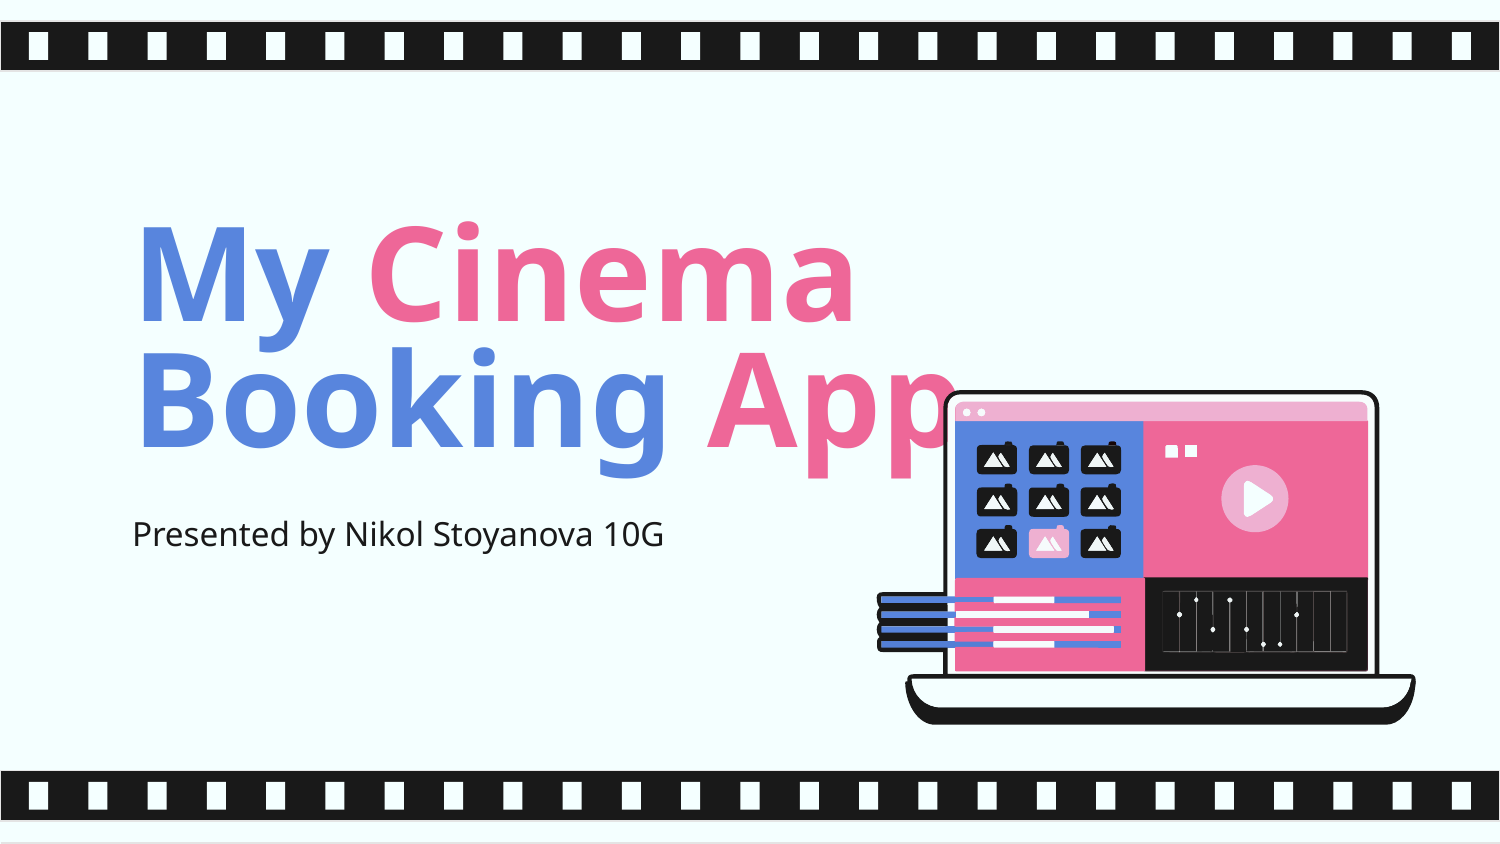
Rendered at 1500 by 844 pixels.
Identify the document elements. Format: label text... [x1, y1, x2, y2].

title My Cinema Booking App [116, 181, 1141, 488]
subtitle Presented by Nikol Stoyanova 10G [116, 497, 860, 576]
text_box [921, 720, 1400, 725]
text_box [875, 389, 1417, 713]
